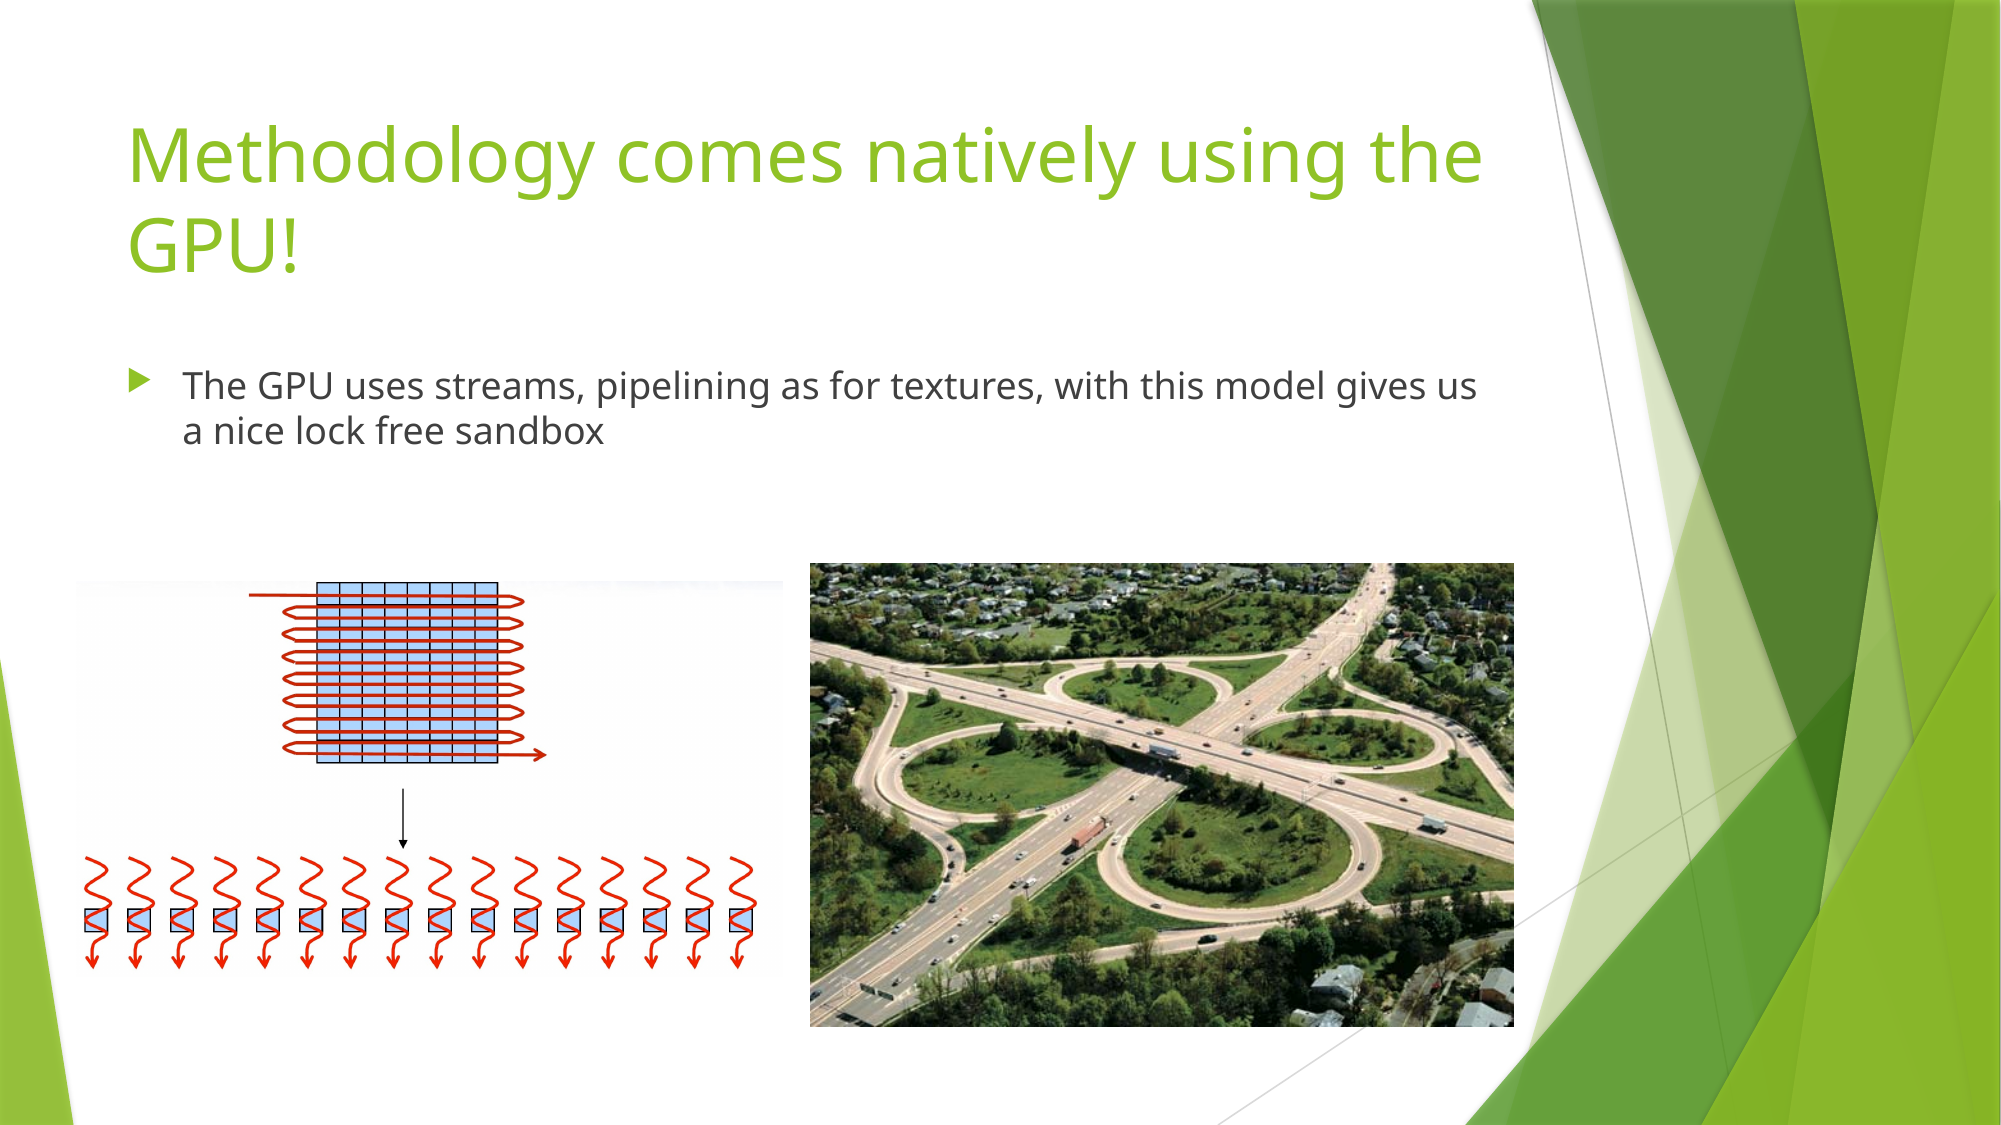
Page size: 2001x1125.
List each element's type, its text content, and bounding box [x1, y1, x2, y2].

picture [809, 563, 1515, 1028]
title Methodology comes natively using the GPU! [111, 99, 1522, 317]
list The GPU uses streams, pipelining as for textures, with this model gives us a nice lock free sandbox [111, 354, 1522, 992]
picture [75, 580, 783, 978]
